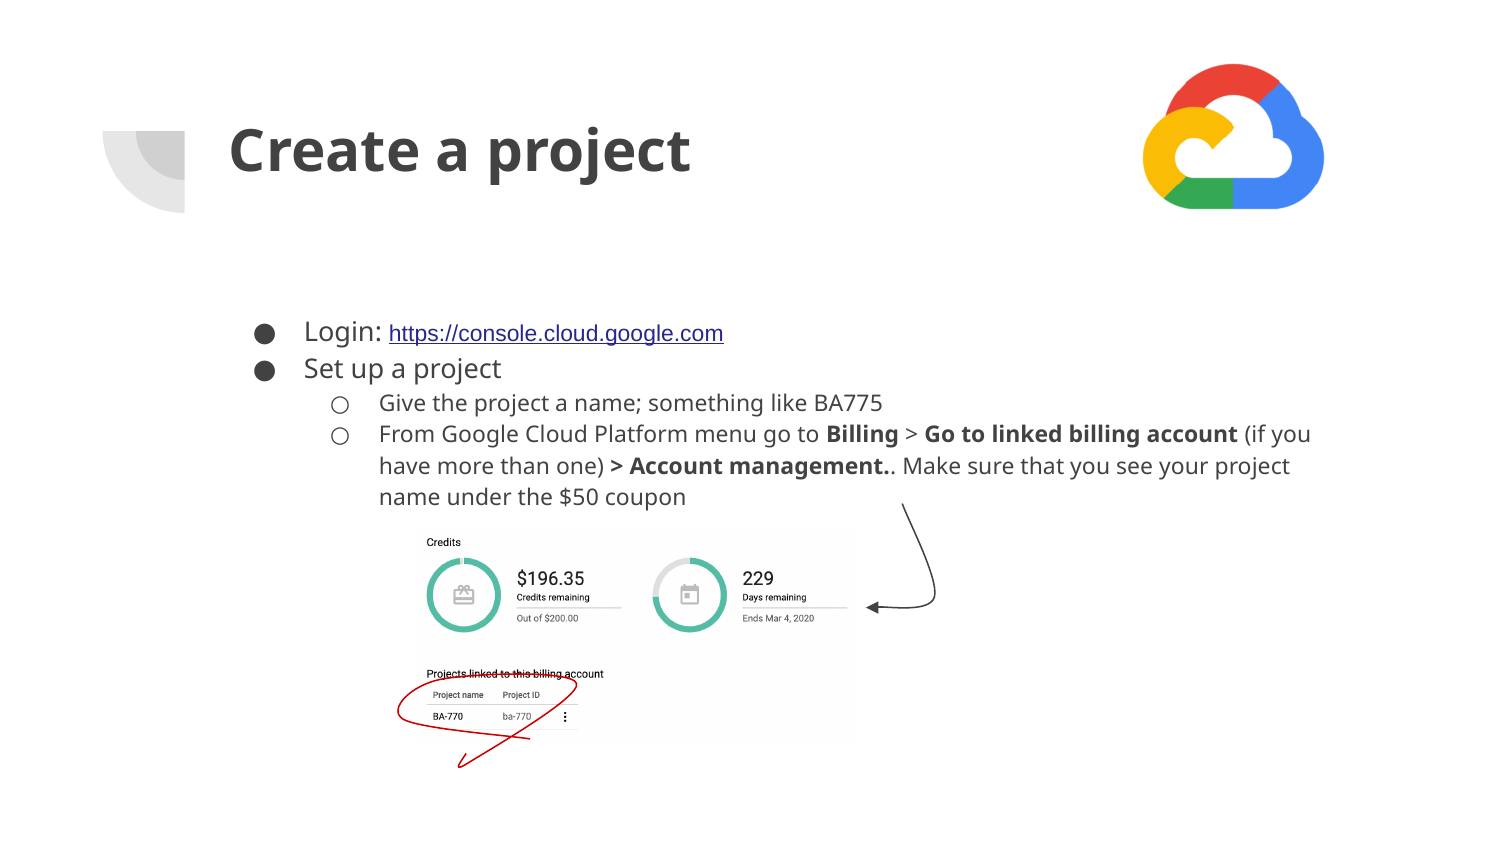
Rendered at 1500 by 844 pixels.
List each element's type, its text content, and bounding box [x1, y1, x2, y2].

list Login: https://console.cloud.google.com Set up a project Give the project a name; something like BA775 From Google Cloud Platform menu go to Billing > Go to linked billing account (if you have more than one) > Account management.. Make sure that you see your project name under the $50 coupon [213, 294, 1368, 794]
picture [1139, 43, 1328, 232]
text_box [865, 503, 936, 609]
title Create a project [213, 98, 1368, 263]
text_box [458, 751, 488, 768]
text_box [398, 694, 408, 722]
picture [413, 527, 858, 742]
